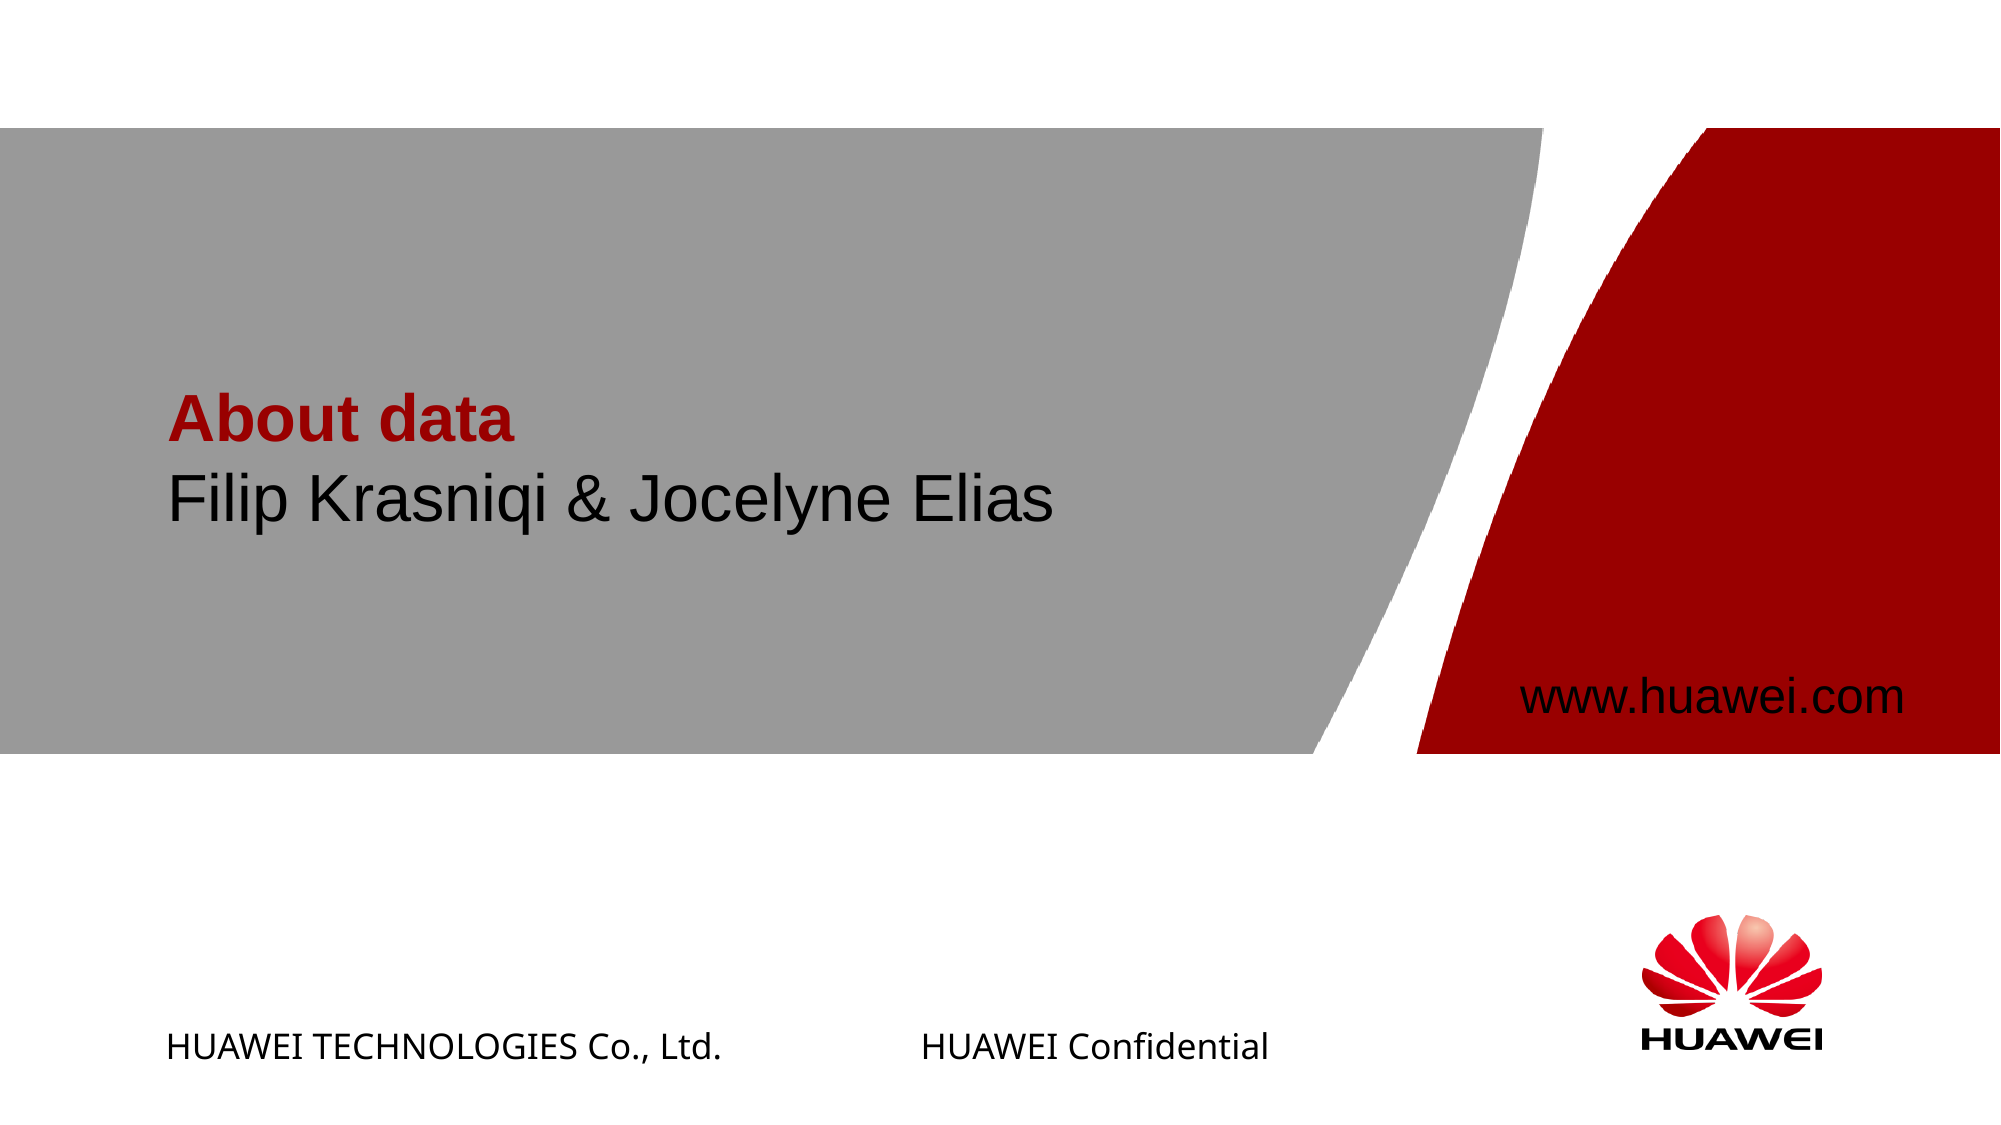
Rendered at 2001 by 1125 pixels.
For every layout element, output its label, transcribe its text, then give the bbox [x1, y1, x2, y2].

picture [0, 128, 2000, 754]
picture [1642, 915, 1822, 1050]
title About data Filip Krasniqi & Jocelyne Elias [150, 360, 1351, 551]
